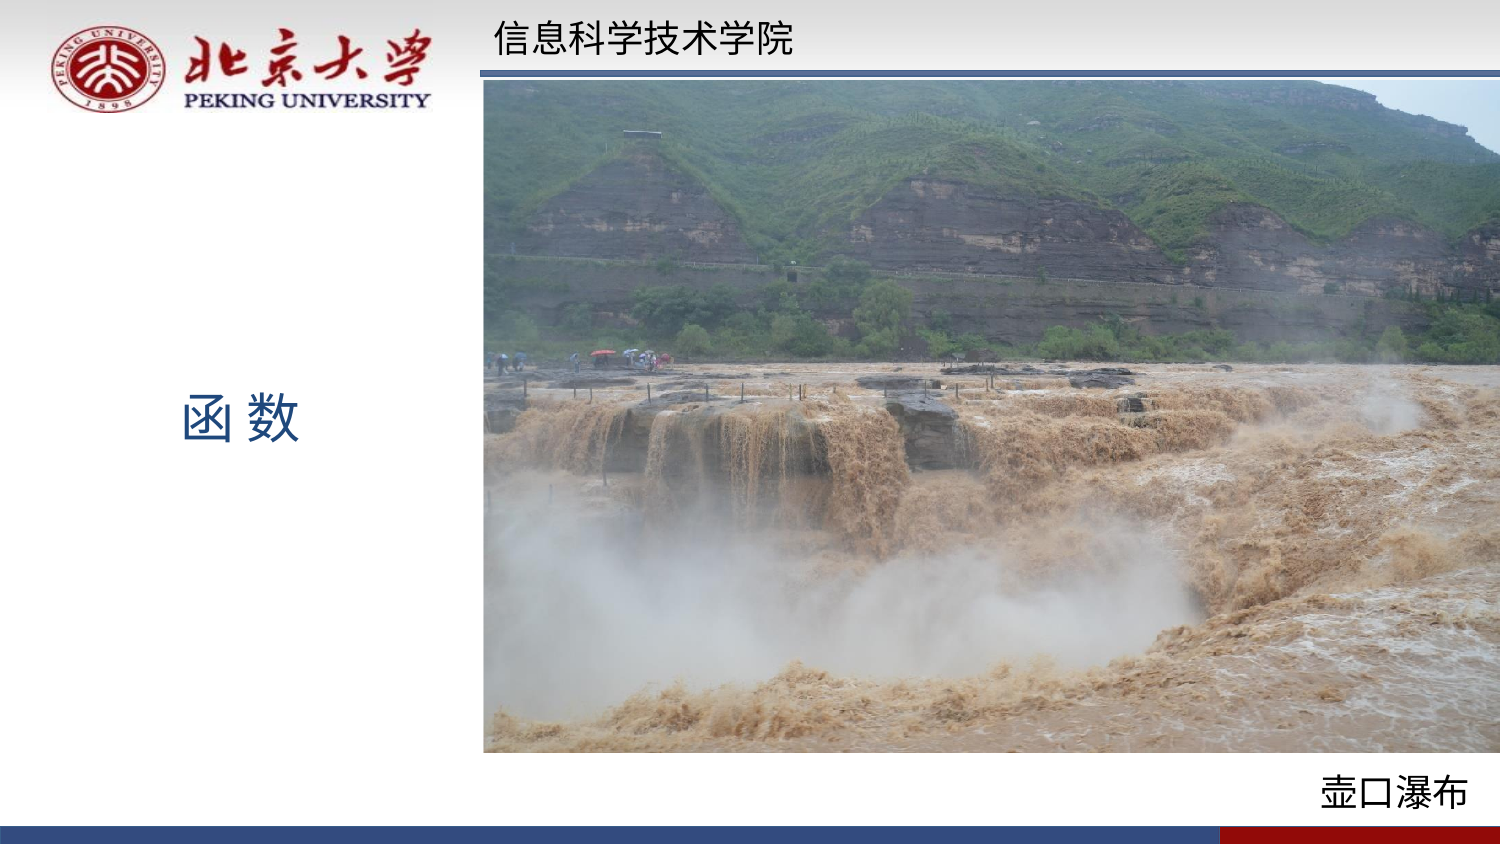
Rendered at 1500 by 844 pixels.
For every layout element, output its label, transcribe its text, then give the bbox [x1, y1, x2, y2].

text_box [0, 0, 1500, 130]
text_box 函 数 [178, 382, 306, 450]
text_box 壶口瀑布 [1318, 766, 1473, 814]
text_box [0, 825, 1500, 844]
picture [480, 69, 1500, 753]
